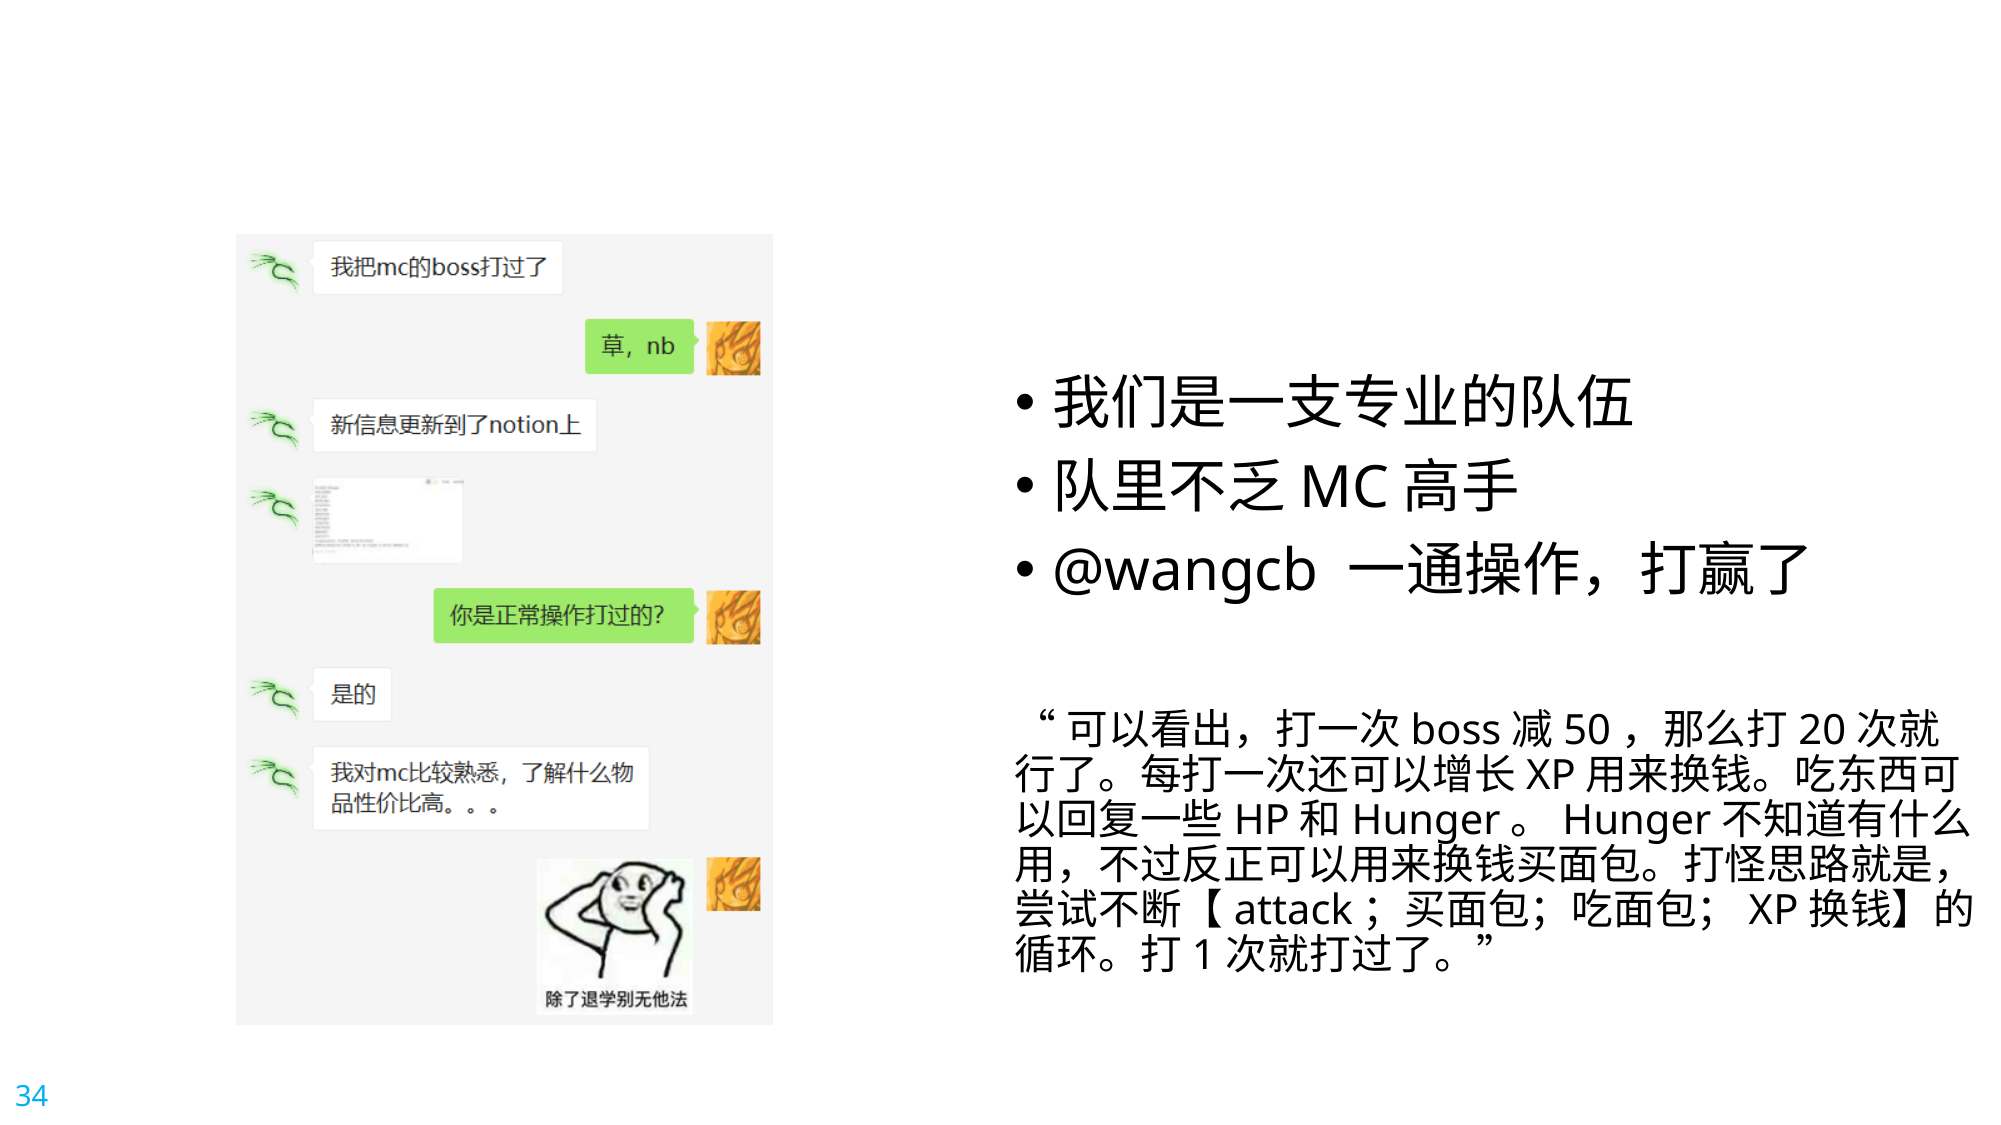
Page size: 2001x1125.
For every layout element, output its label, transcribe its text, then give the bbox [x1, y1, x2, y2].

list 我们是一支专业的队伍 队里不乏MC高手 @wangcb 一通操作，打赢了 “可以看出，打一次boss减50，那么打20次就行了。每打一次还可以增长XP用来换钱。吃东西可以回复一些HP和Hunger。Hunger不知道有什么用，不过反正可以用来换钱买面包。打怪思路就是，尝试不断【attack；买面包；吃面包；XP换钱】的循环。打1次就打过了。” [999, 146, 1991, 1114]
slide_number 34 [0, 1065, 131, 1125]
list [236, 234, 773, 1025]
